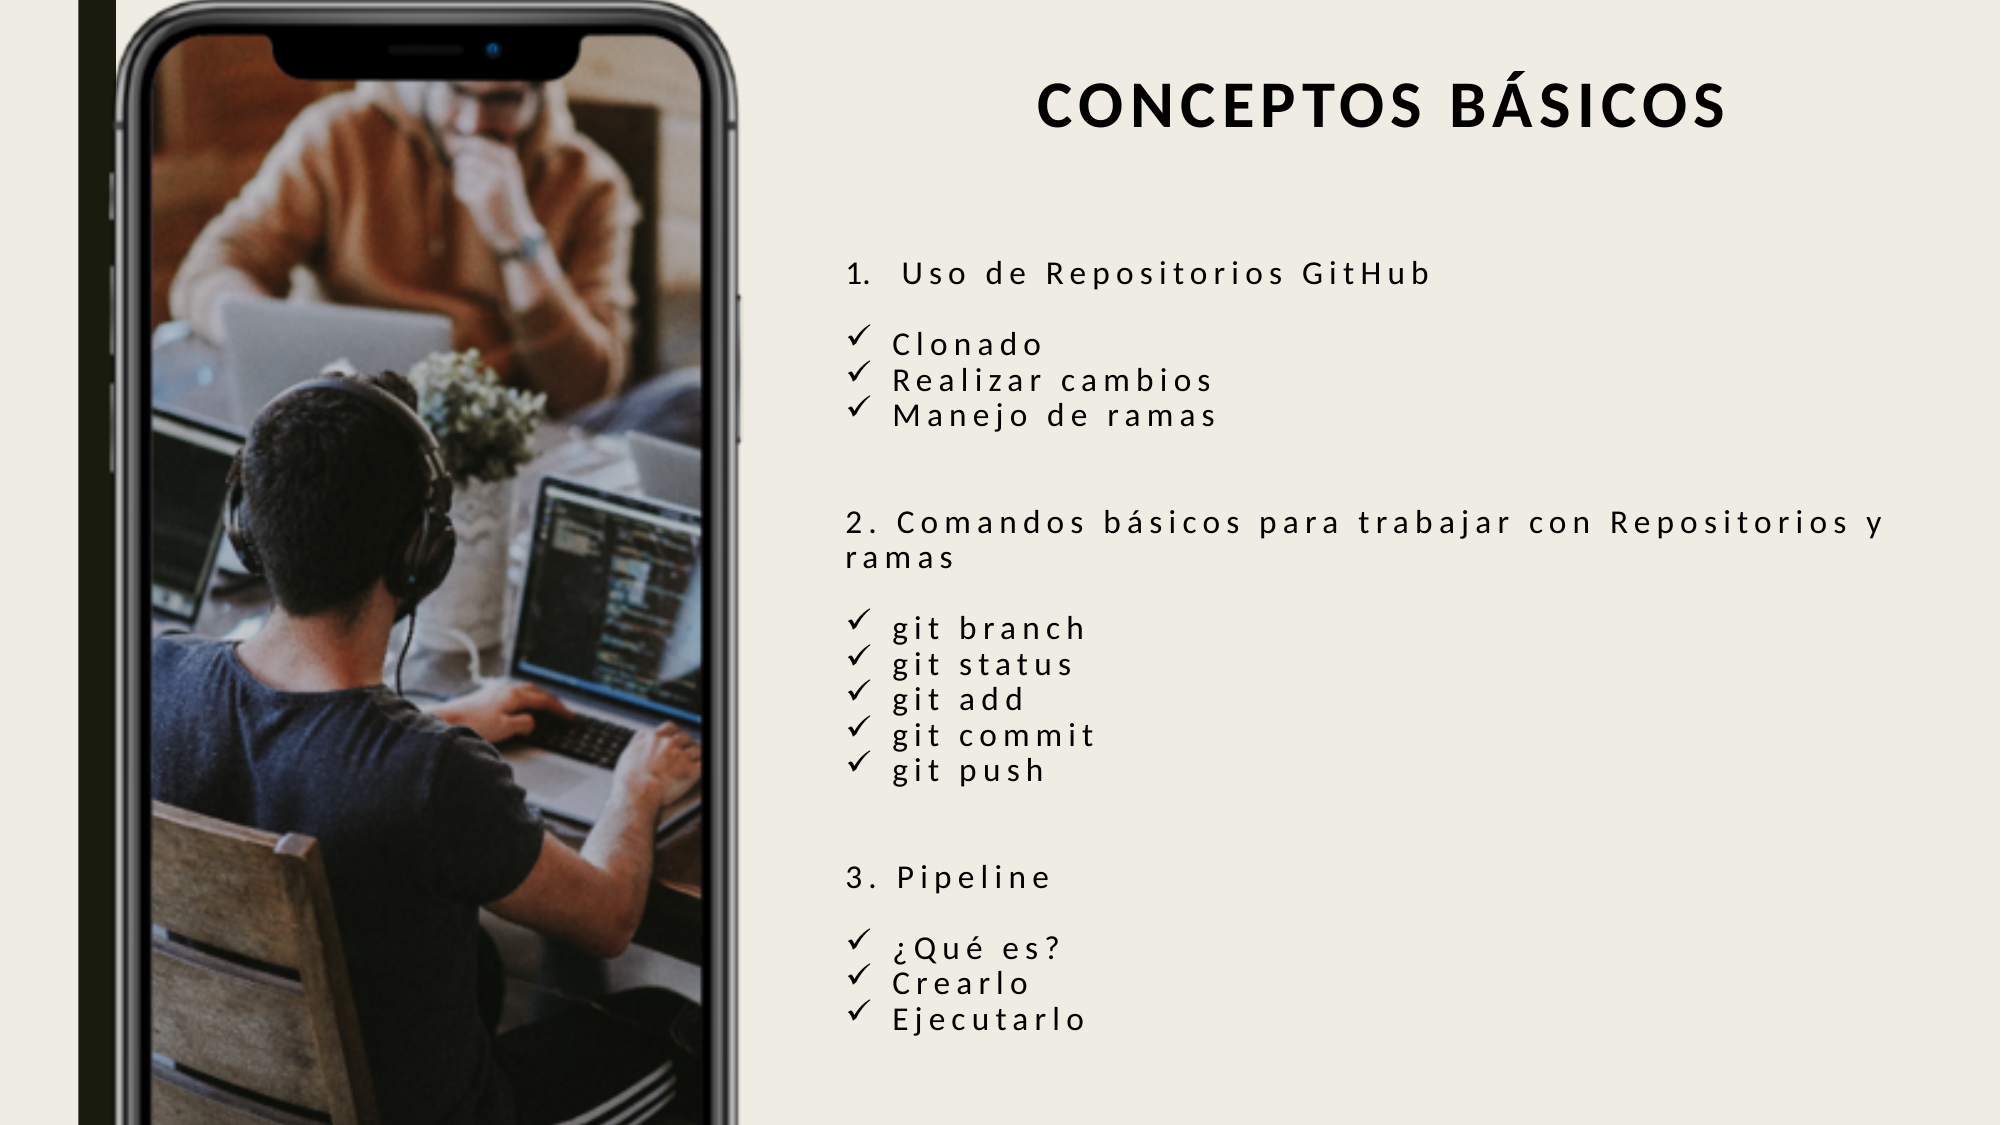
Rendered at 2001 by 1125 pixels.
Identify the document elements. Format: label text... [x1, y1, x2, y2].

text_box CONCEPTOS BÁSICOS [830, 63, 1940, 208]
text_box Uso de Repositorios GitHub Clonado Realizar cambios Manejo de ramas 2. Comandos básicos para trabajar con Repositorios y ramas git branch git status git add git commit git push 3. Pipeline ¿Qué es? Crearlo Ejecutarlo [830, 248, 1966, 1035]
picture [92, 0, 766, 1125]
